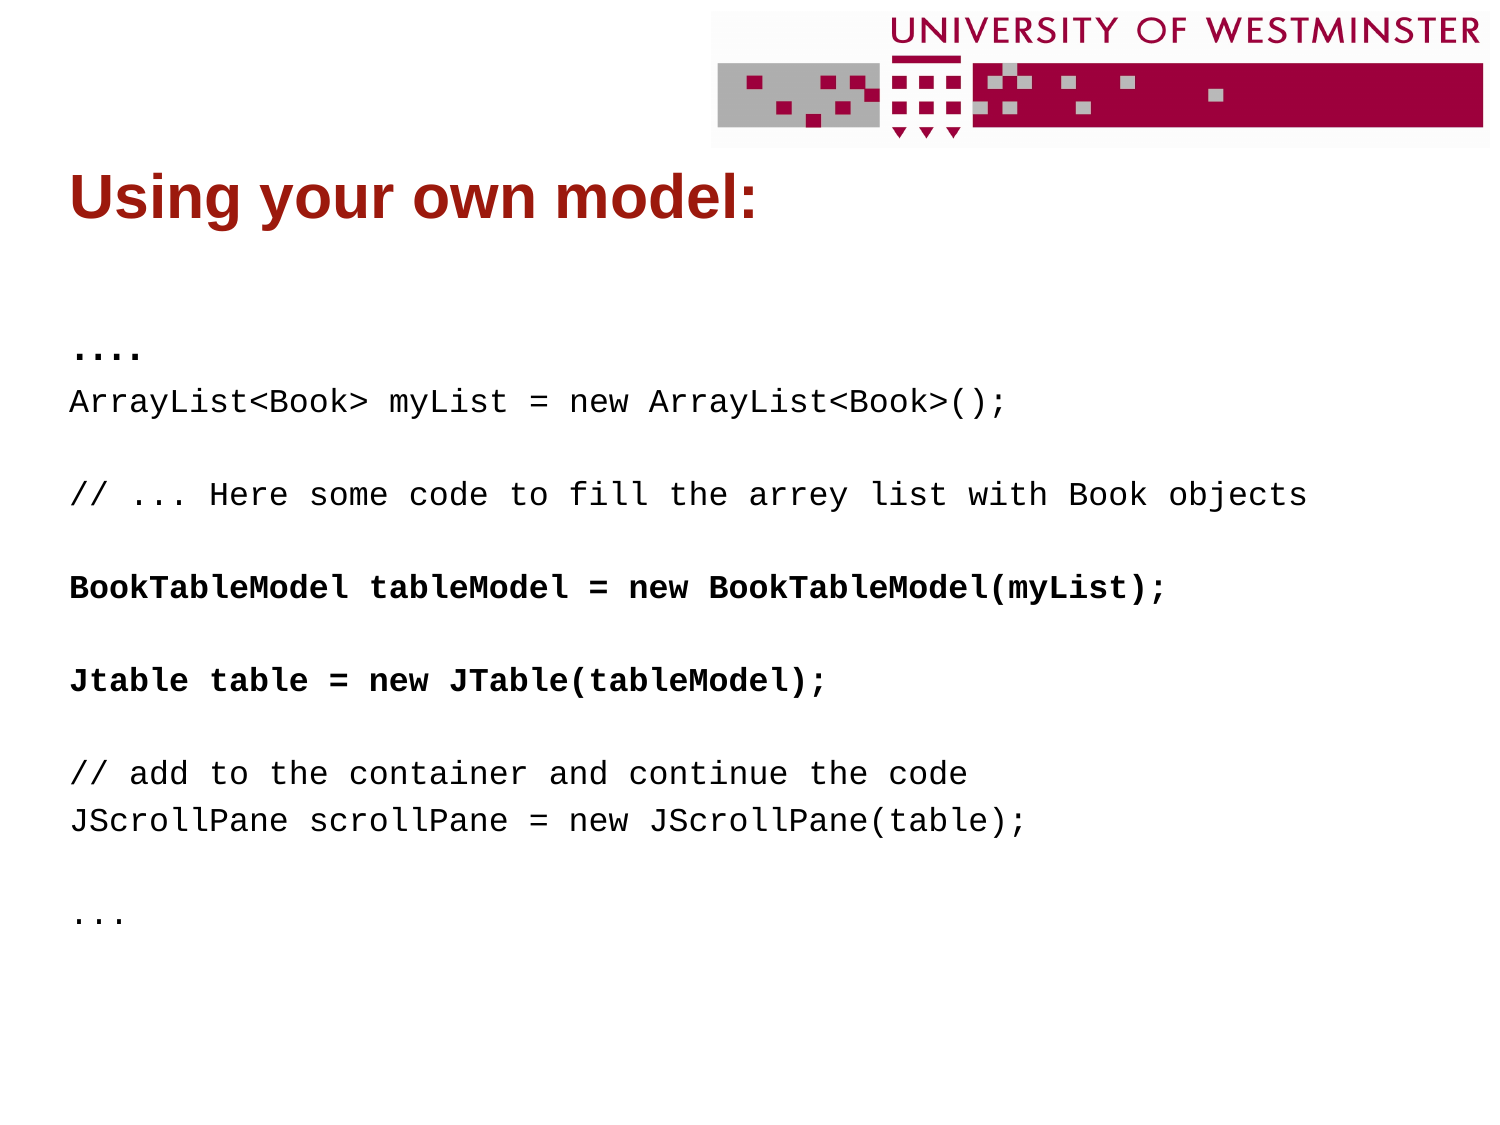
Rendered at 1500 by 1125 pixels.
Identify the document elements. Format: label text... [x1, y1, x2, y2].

picture [711, 11, 1490, 148]
list …. ArrayList<Book> myList = new ArrayList<Book>(); // ... Here some code to fill the arrey list with Book objects BookTableModel tableModel = new BookTableModel(myList); Jtable table = new JTable(tableModel); // add to the container and continue the code JScrollPane scrollPane = new JScrollPane(table); ... [53, 294, 1448, 1012]
title Using your own model: [53, 148, 1448, 257]
